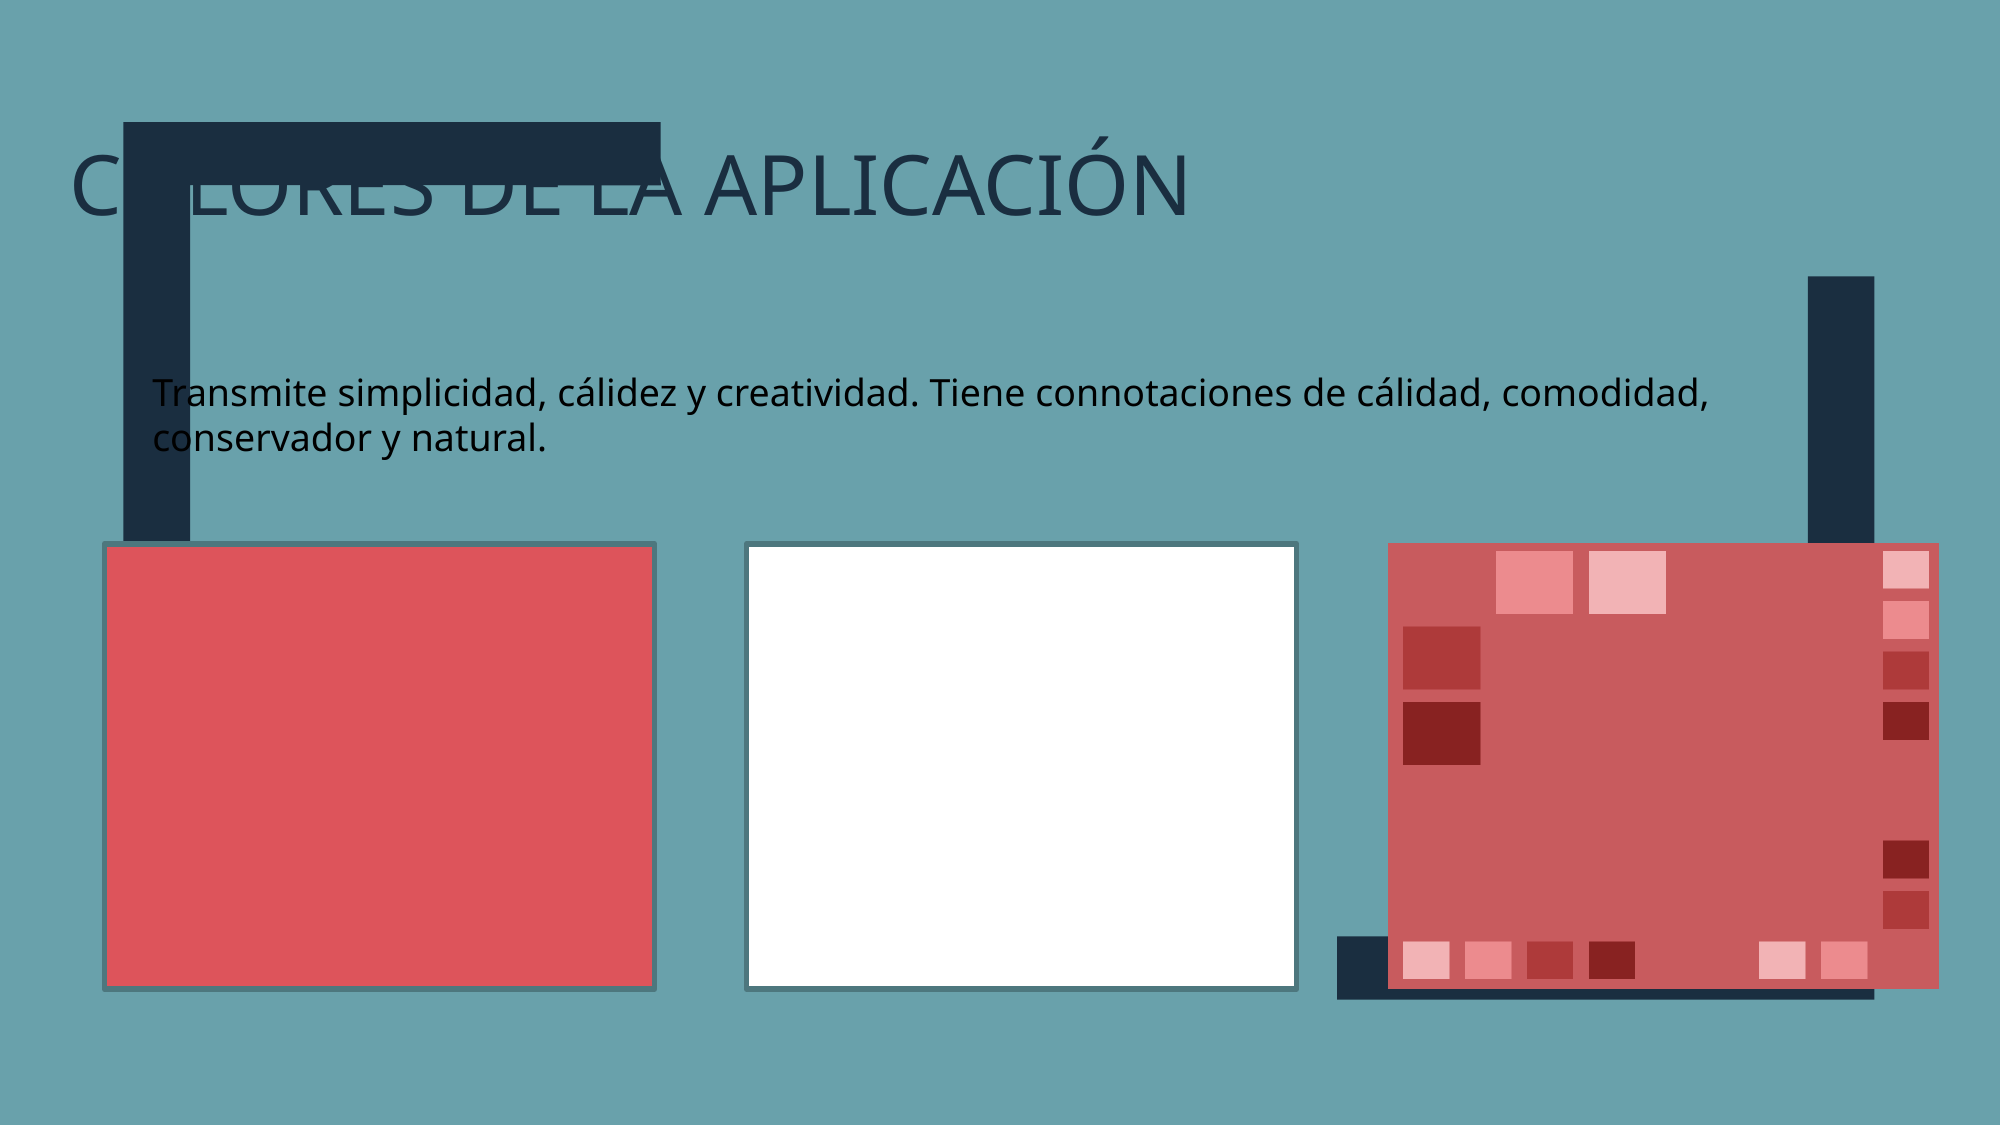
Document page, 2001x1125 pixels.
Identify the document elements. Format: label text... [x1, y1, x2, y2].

text_box [744, 541, 1299, 992]
title Colores de la aplicación [0, 109, 1318, 242]
text_box Transmite simplicidad, cálidez y creatividad. Tiene connotaciones de cálidad, comodidad, conservador y natural. [137, 362, 1906, 467]
text_box [102, 541, 657, 992]
picture [1388, 543, 1939, 990]
